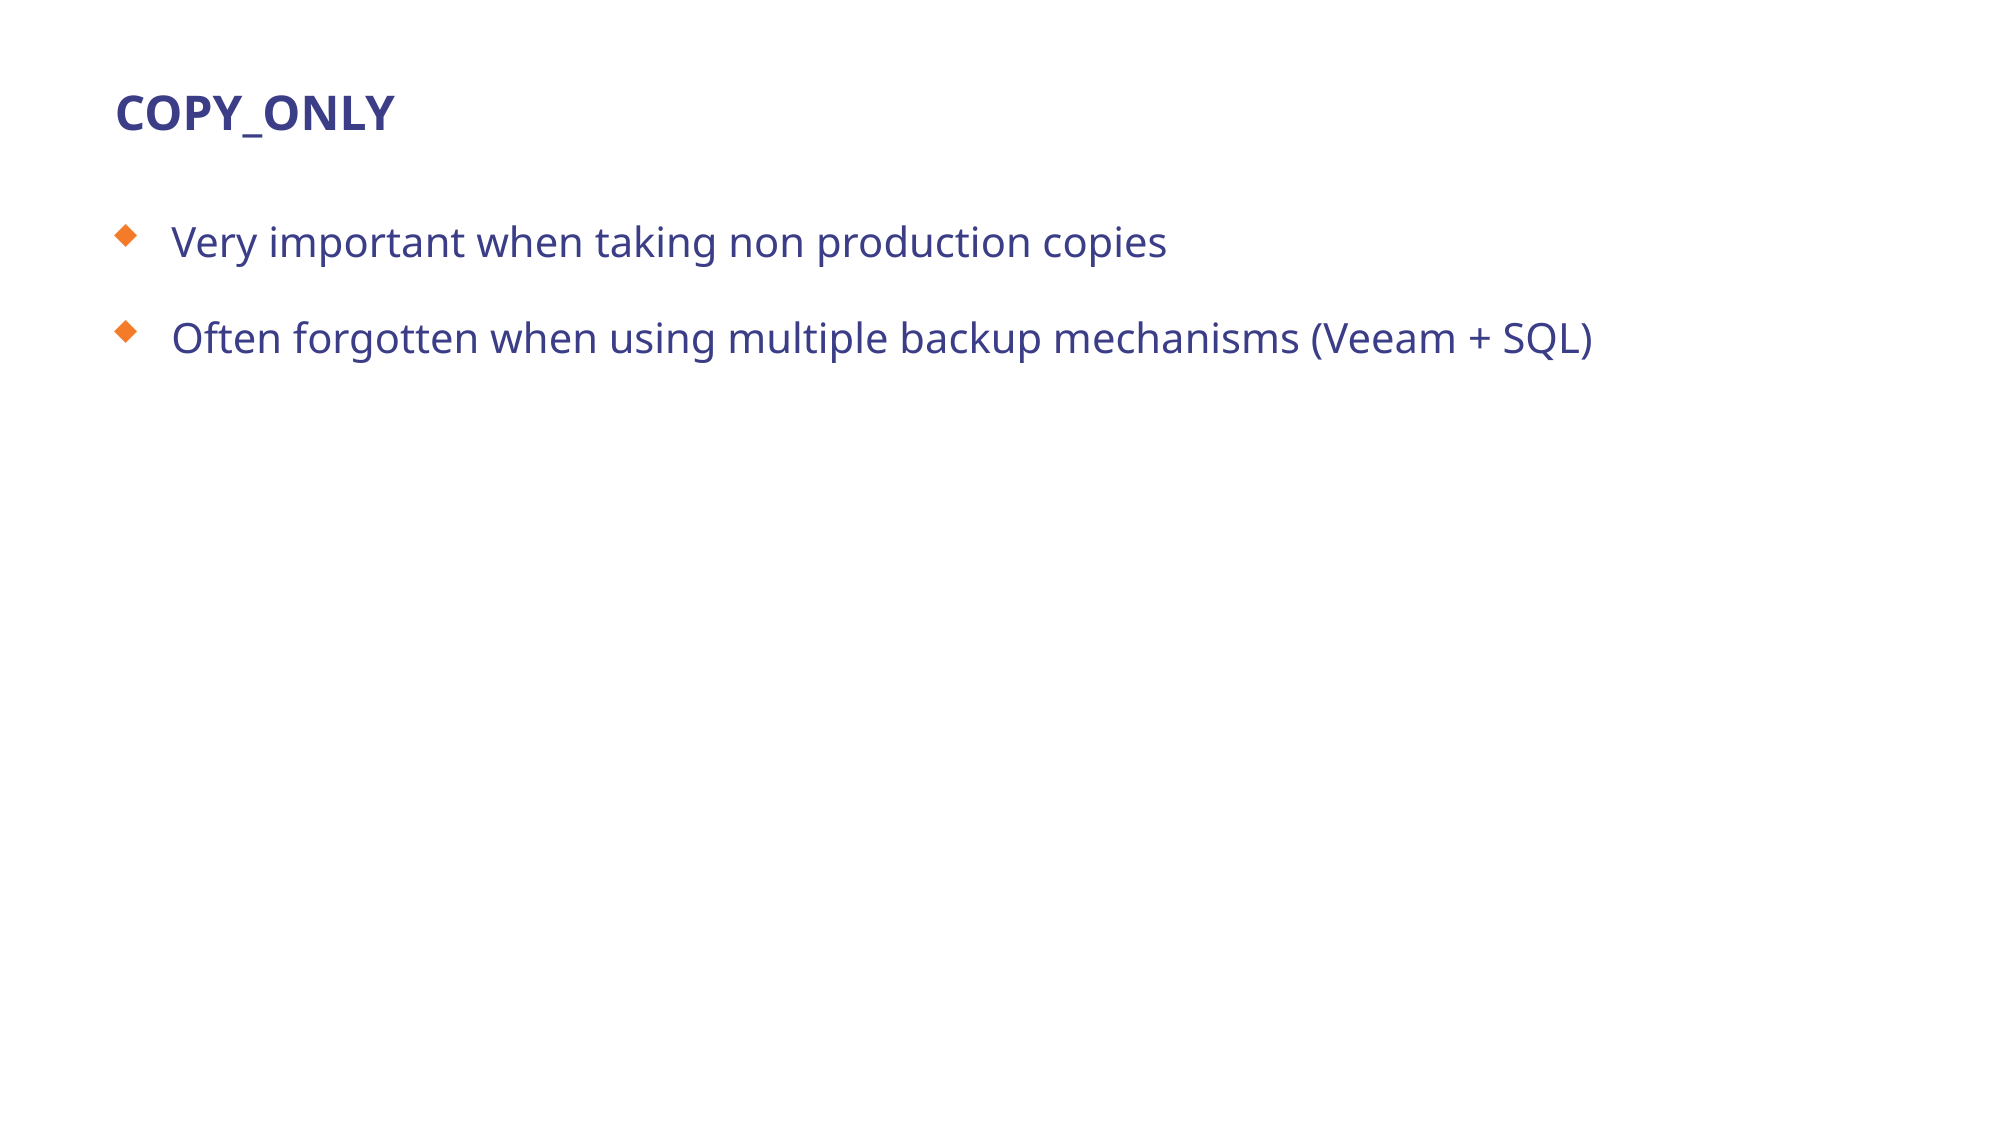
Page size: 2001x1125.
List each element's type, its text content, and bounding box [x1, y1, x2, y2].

list Very important when taking non production copies Often forgotten when using multiple backup mechanisms (Veeam + SQL) [99, 208, 1698, 1083]
title COPY_ONLY [99, 45, 1900, 185]
